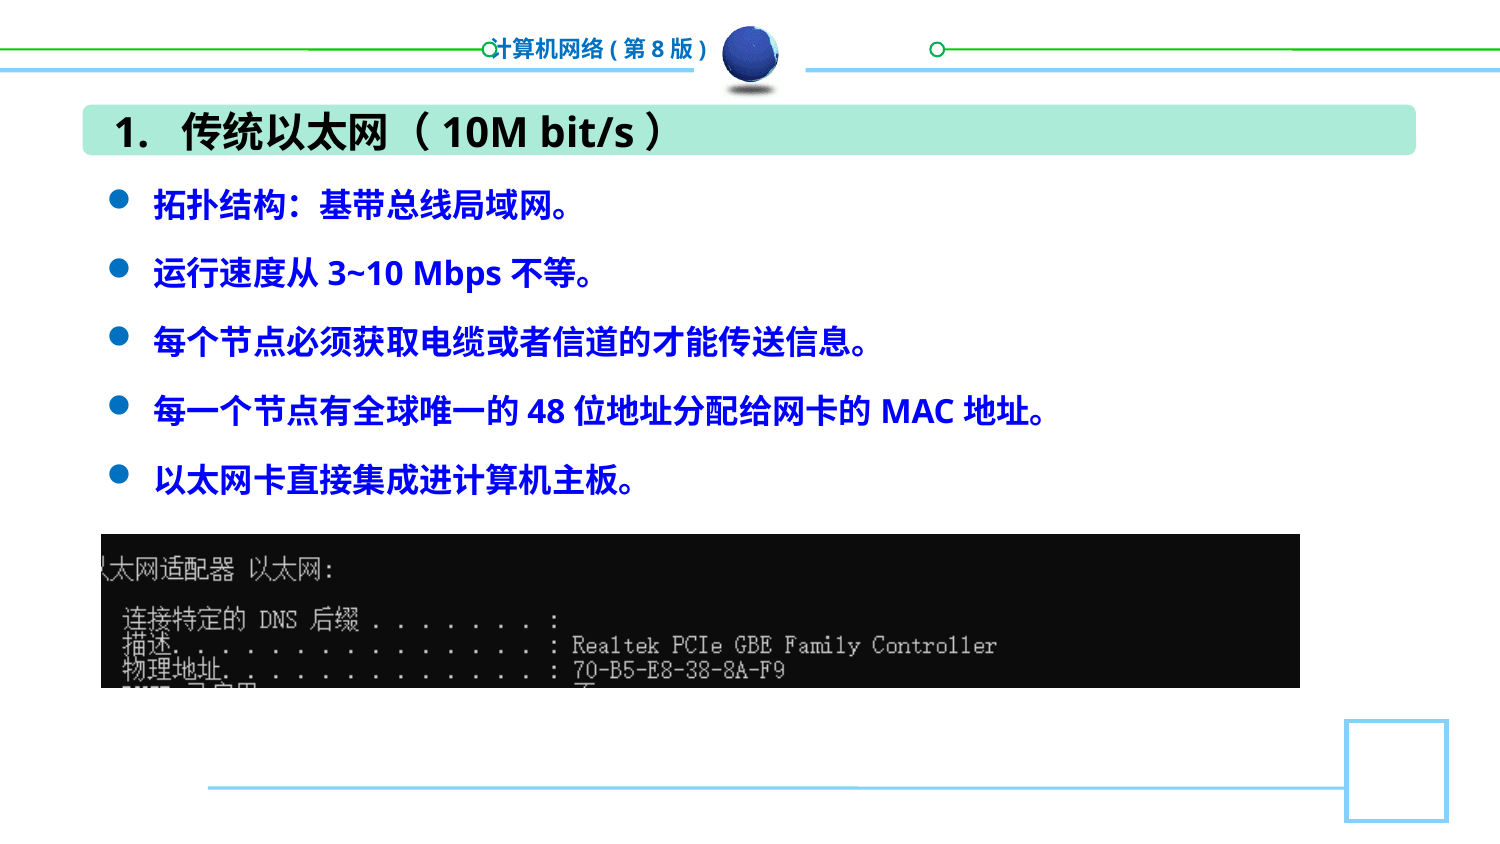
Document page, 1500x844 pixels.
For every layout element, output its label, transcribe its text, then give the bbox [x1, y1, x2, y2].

text_box [711, 104, 1417, 156]
picture [100, 534, 1300, 688]
picture [720, 24, 780, 100]
text_box [82, 104, 98, 156]
text_box 1. 传统以太网（10M bit/s） [98, 98, 711, 164]
text_box 拓扑结构：基带总线局域网。 运行速度从3~10 Mbps不等。 每个节点必须获取电缆或者信道的才能传送信息。 每一个节点有全球唯一的48位地址分配给网卡的MAC地址。 以太网卡直接集成进计算机主板。 [91, 147, 1426, 507]
